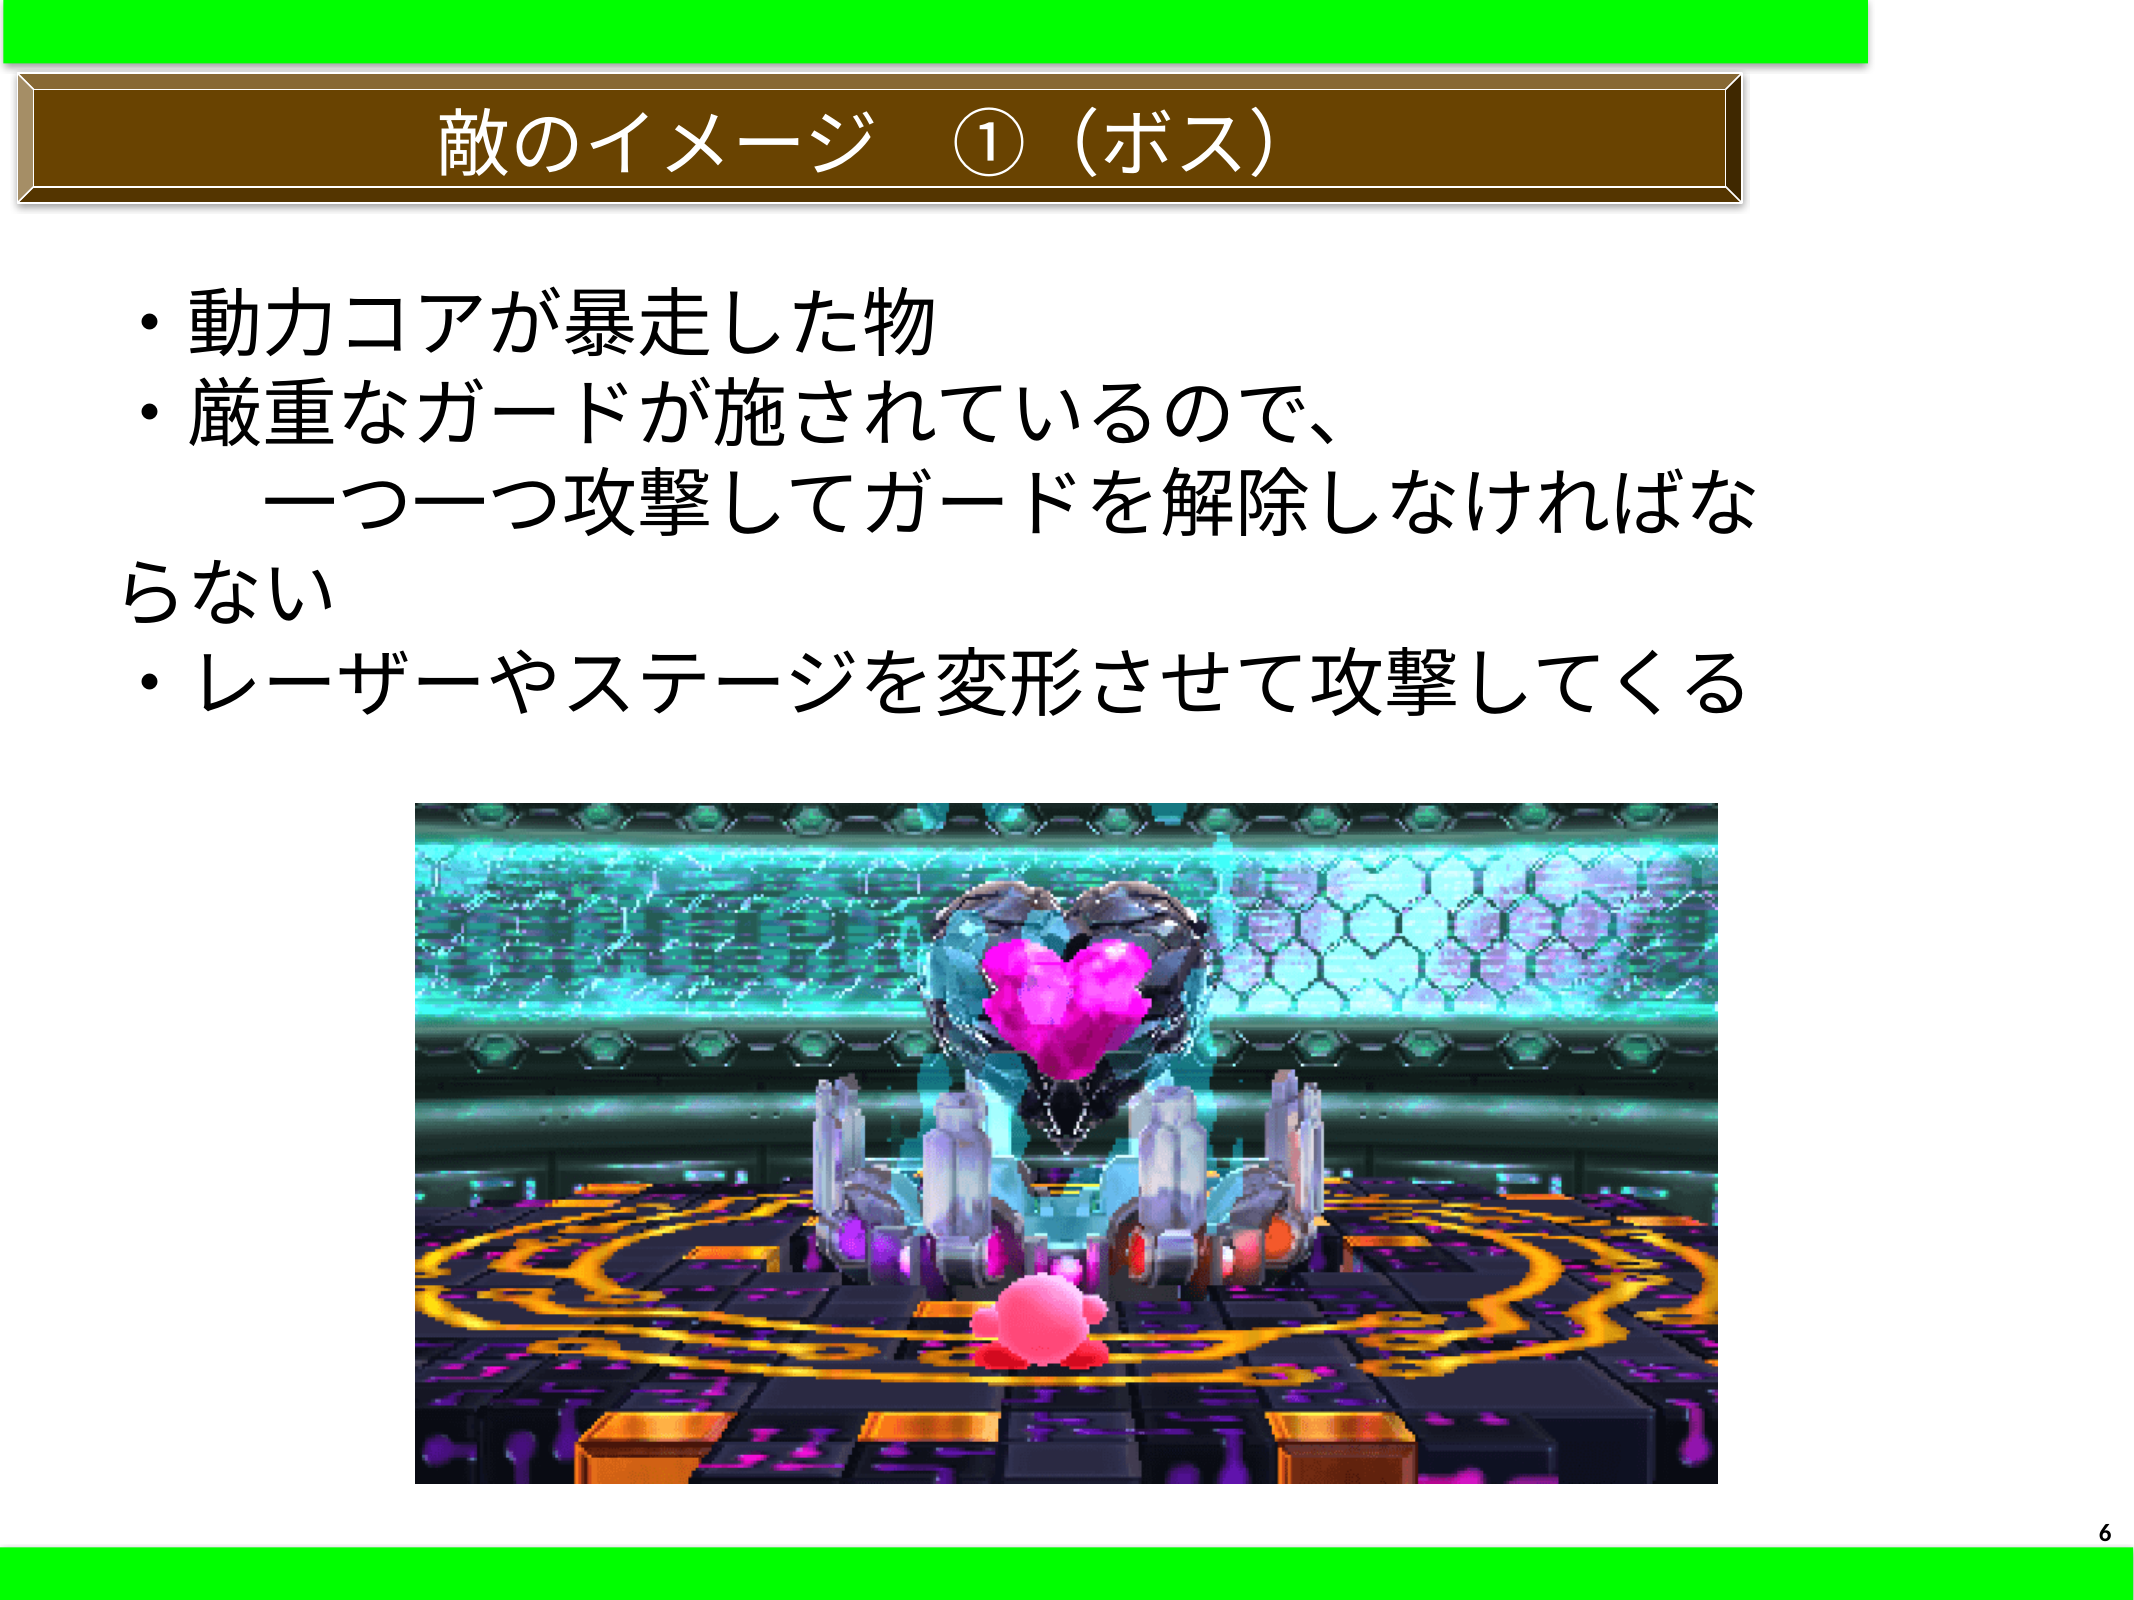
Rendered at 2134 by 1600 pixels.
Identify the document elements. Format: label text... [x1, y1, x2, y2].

slide_number 6 [2066, 1508, 2127, 1553]
text_box 敵のイメージ ①（ボス） [16, 72, 1743, 204]
picture [415, 803, 1718, 1484]
text_box ・動力コアが暴走した物 ・厳重なガードが施されているので、 一つ一つ攻撃してガードを解除しなければならない ・レーザーやステージを変形させて攻撃してくる [98, 268, 1823, 734]
